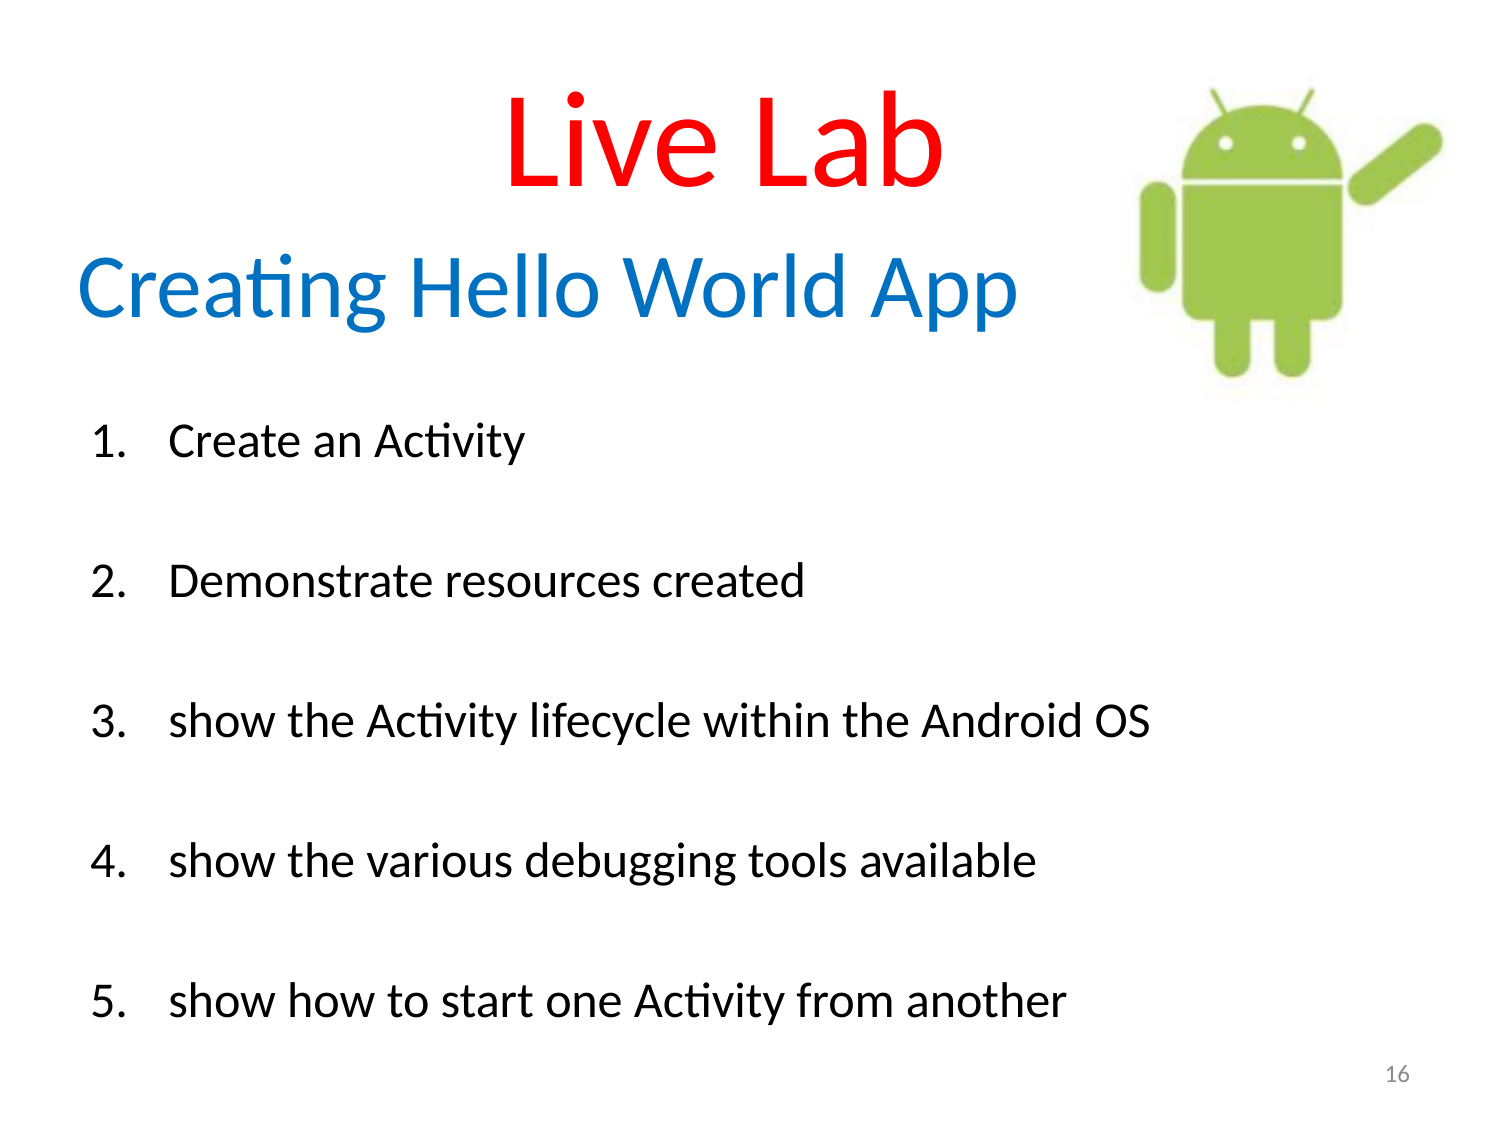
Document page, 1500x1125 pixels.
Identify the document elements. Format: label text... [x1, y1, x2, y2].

picture [1112, 31, 1458, 406]
text_box Live Lab [49, 37, 1107, 225]
slide_number 16 [1074, 1042, 1425, 1103]
list Create an Activity Demonstrate resources created show the Activity lifecycle within the Android OS show the various debugging tools available show how to start one Activity from another [74, 399, 1426, 1038]
title Creating Hello World App [62, 225, 1107, 376]
